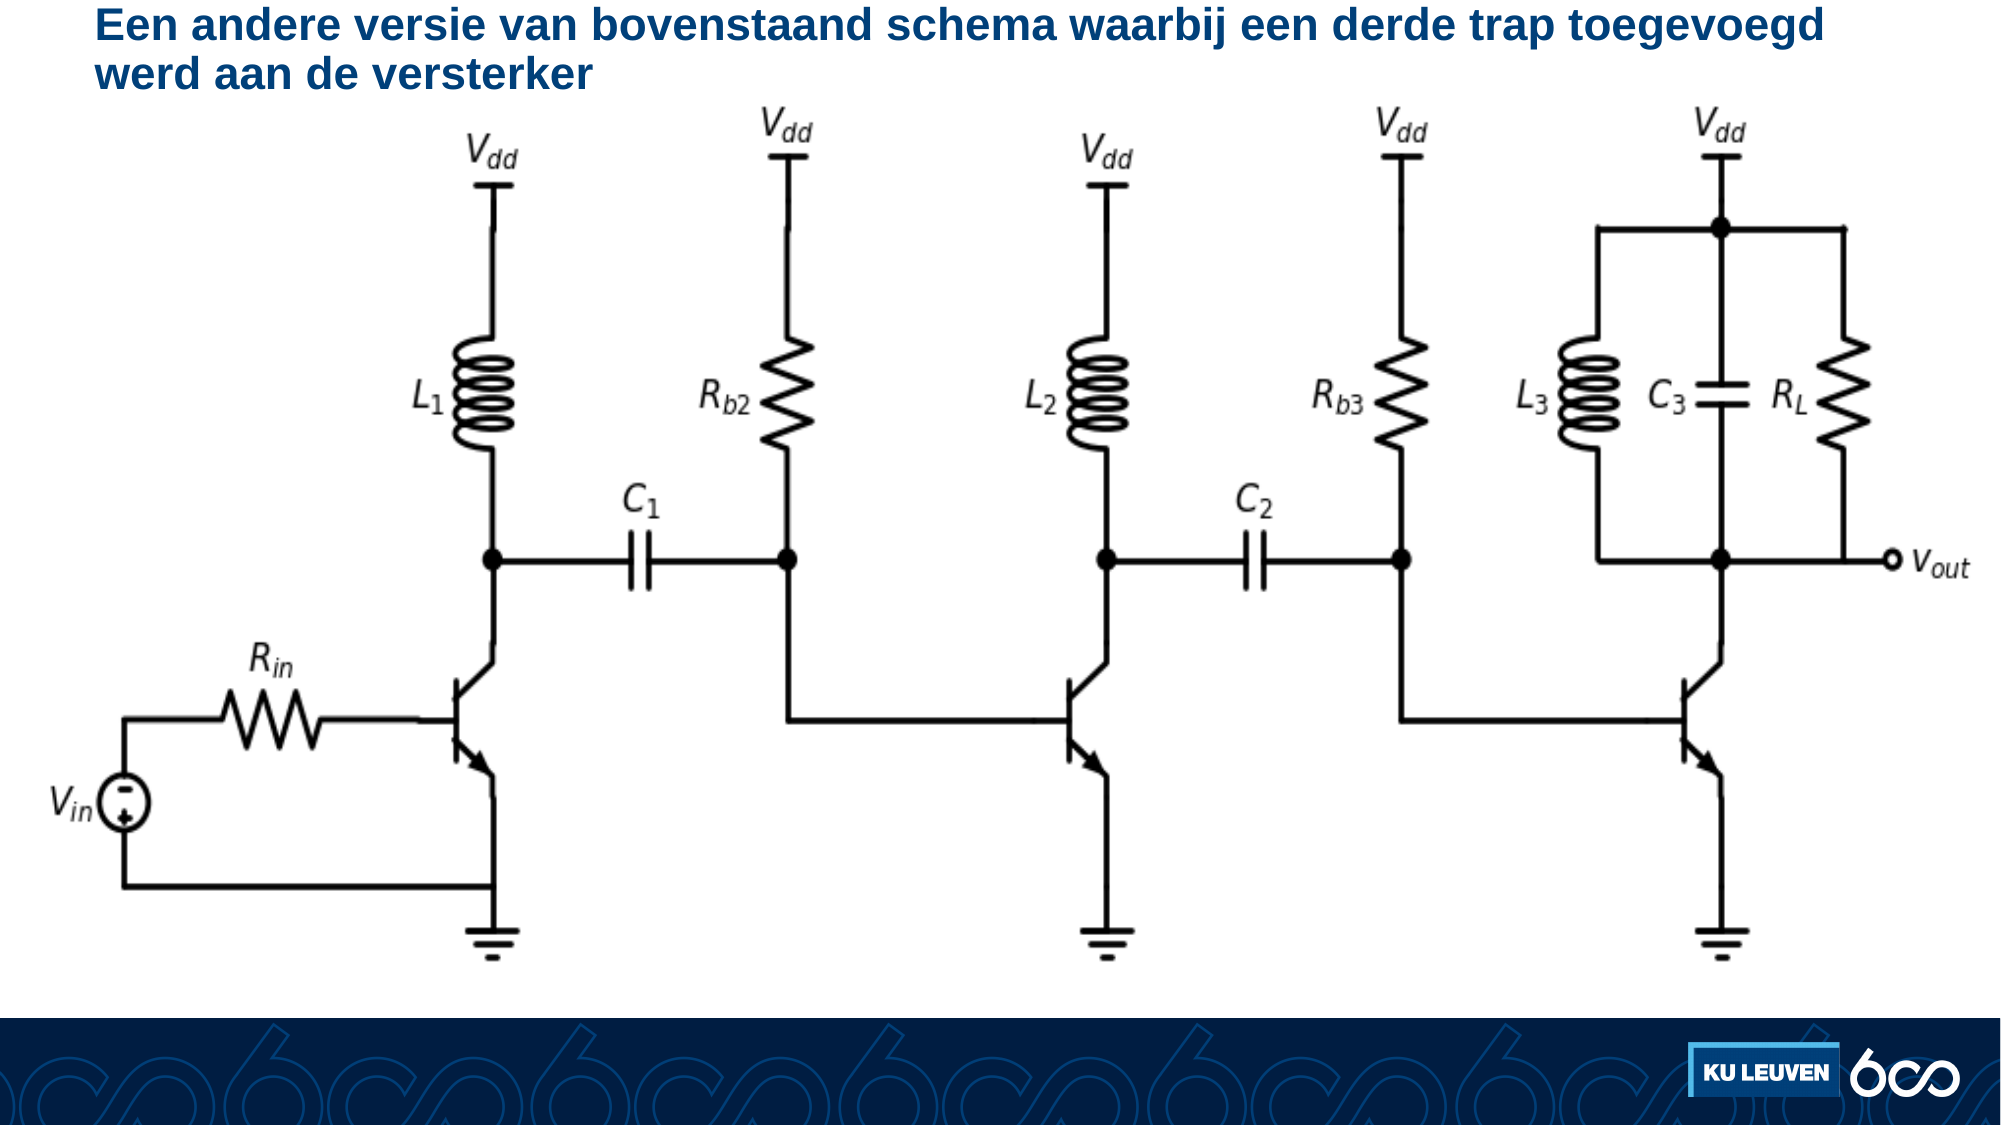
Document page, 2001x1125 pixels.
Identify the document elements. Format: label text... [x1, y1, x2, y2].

picture [0, 1018, 2001, 1125]
picture [0, 92, 2000, 1008]
title Een andere versie van bovenstaand schema waarbij een derde trap toegevoegd werd aan de versterker [94, 0, 1906, 92]
